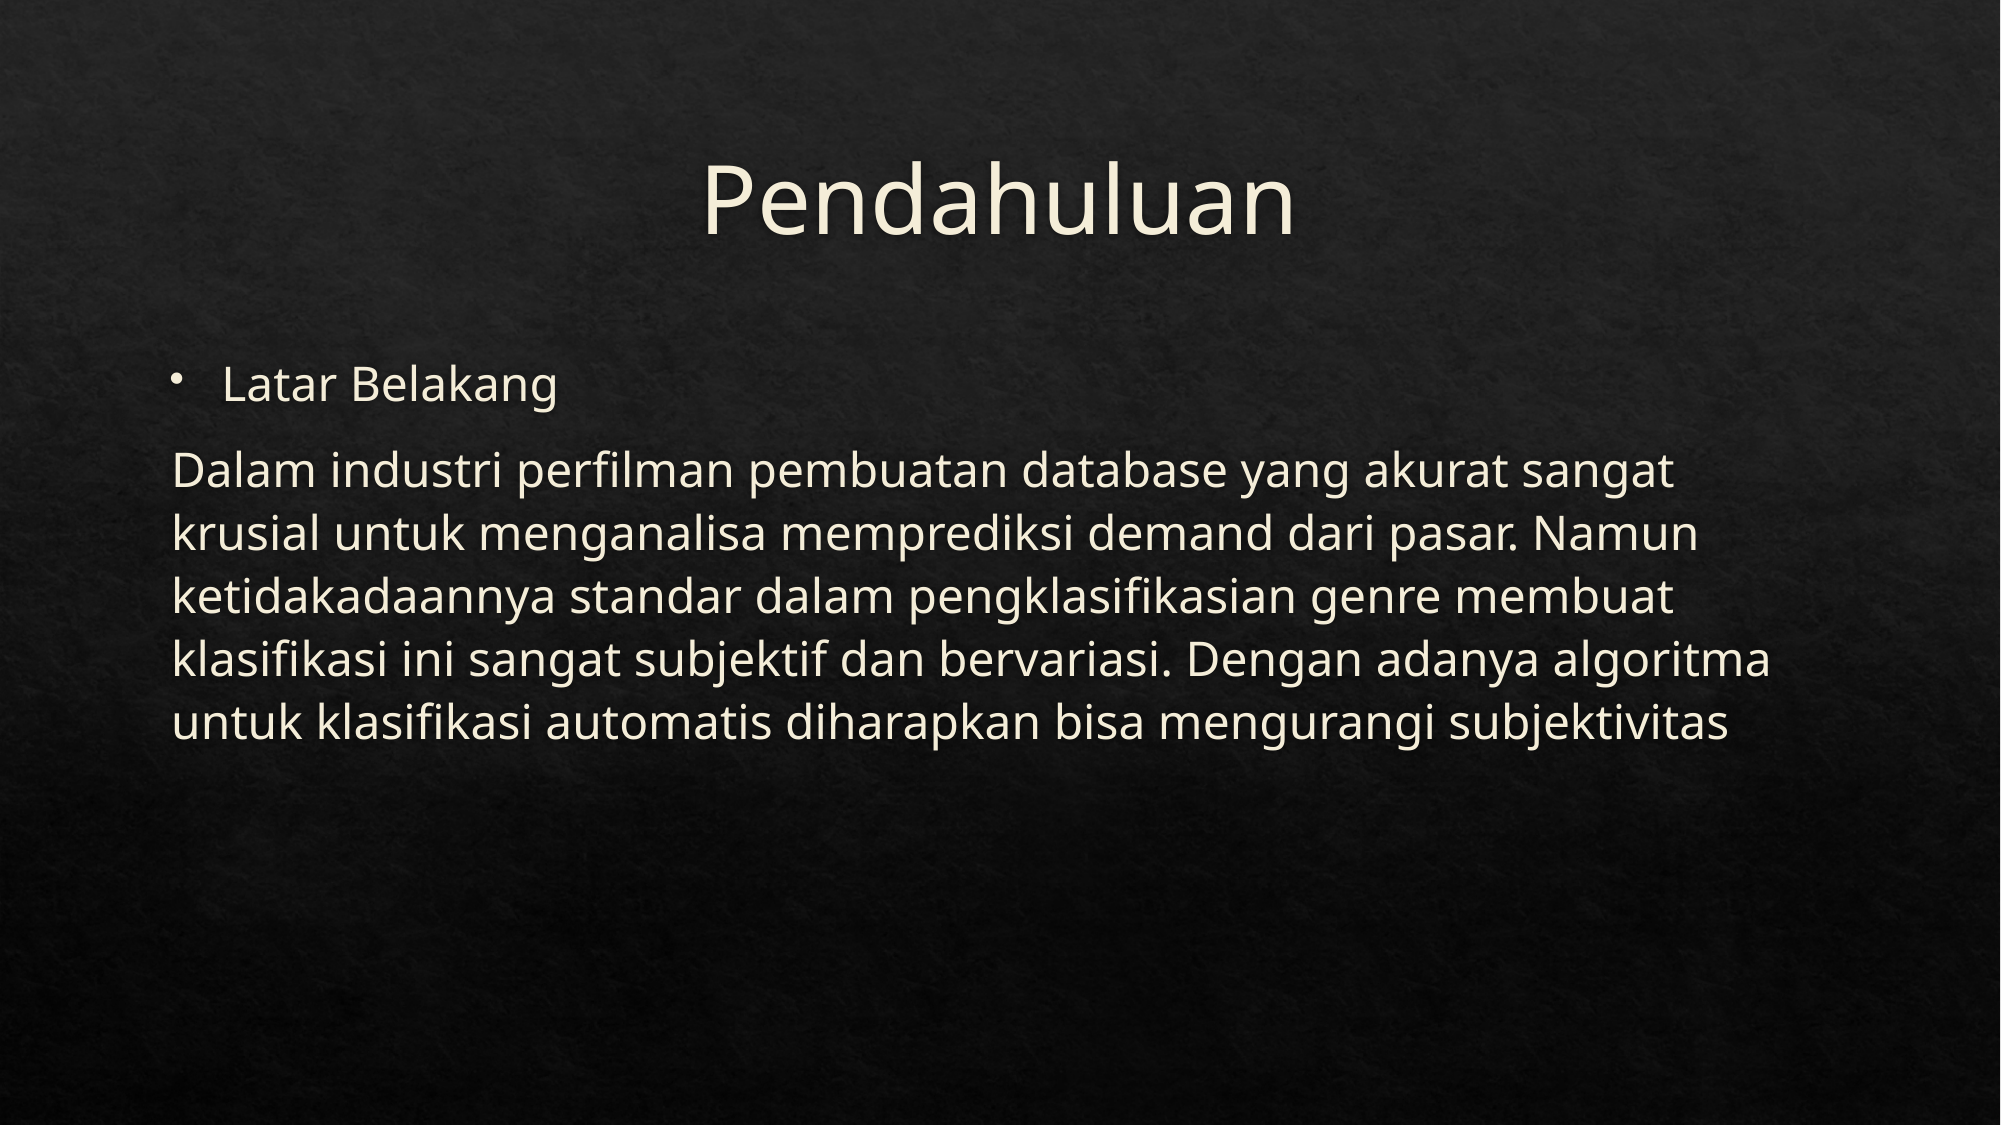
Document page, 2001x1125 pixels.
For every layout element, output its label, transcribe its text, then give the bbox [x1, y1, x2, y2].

title Pendahuluan [149, 99, 1849, 307]
list Latar Belakang Dalam industri perfilman pembuatan database yang akurat sangat krusial untuk menganalisa memprediksi demand dari pasar. Namun ketidakadaannya standar dalam pengklasifikasian genre membuat klasifikasi ini sangat subjektif dan bervariasi. Dengan adanya algoritma untuk klasifikasi automatis diharapkan bisa mengurangi subjektivitas [149, 340, 1849, 950]
